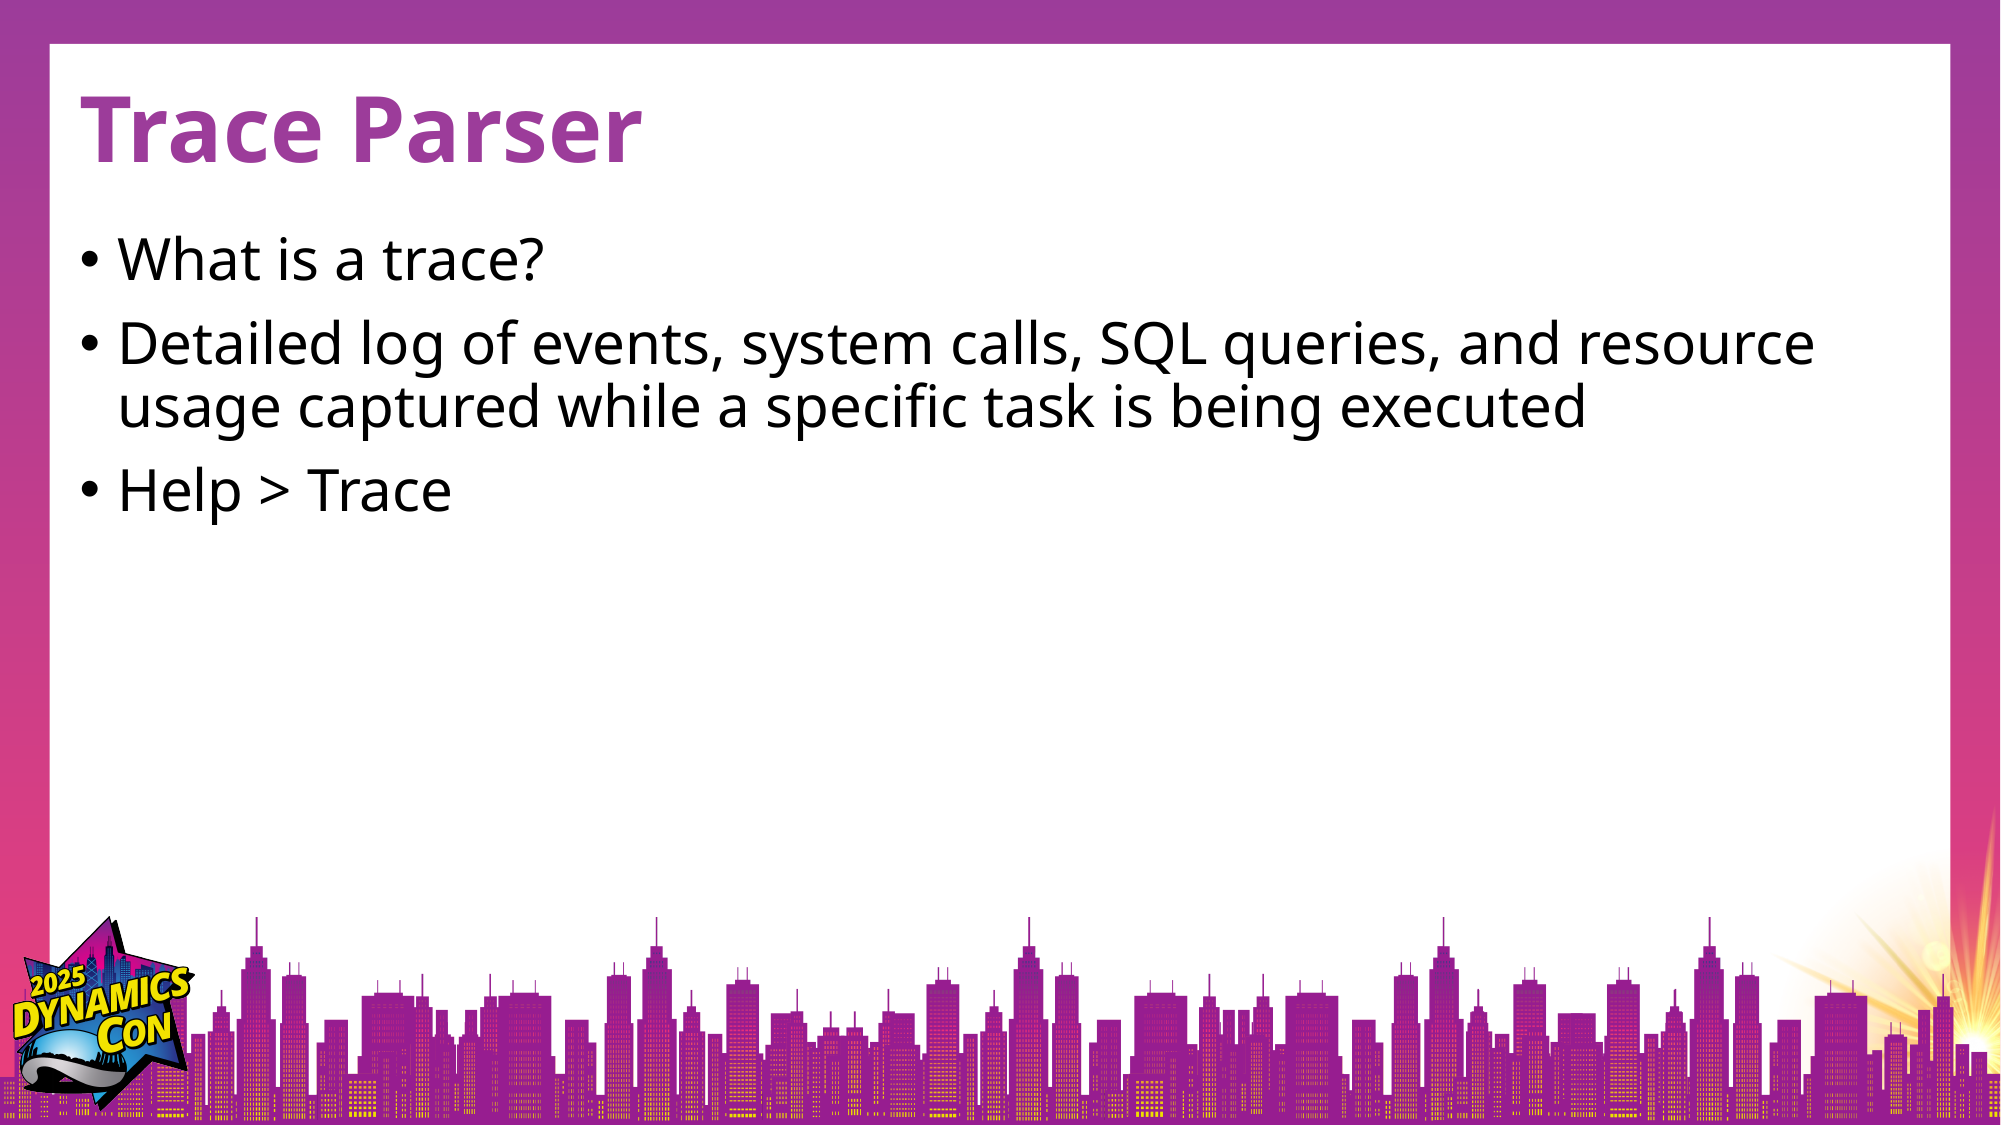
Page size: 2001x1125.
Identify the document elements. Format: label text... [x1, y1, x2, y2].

picture [13, 916, 195, 1111]
title Trace Parser [64, 60, 1932, 205]
picture [1729, 1031, 1733, 1087]
picture [1758, 640, 2001, 1094]
list What is a trace? Detailed log of events, system calls, SQL queries, and resource usage captured while a specific task is being executed Help > Trace [64, 222, 1932, 945]
